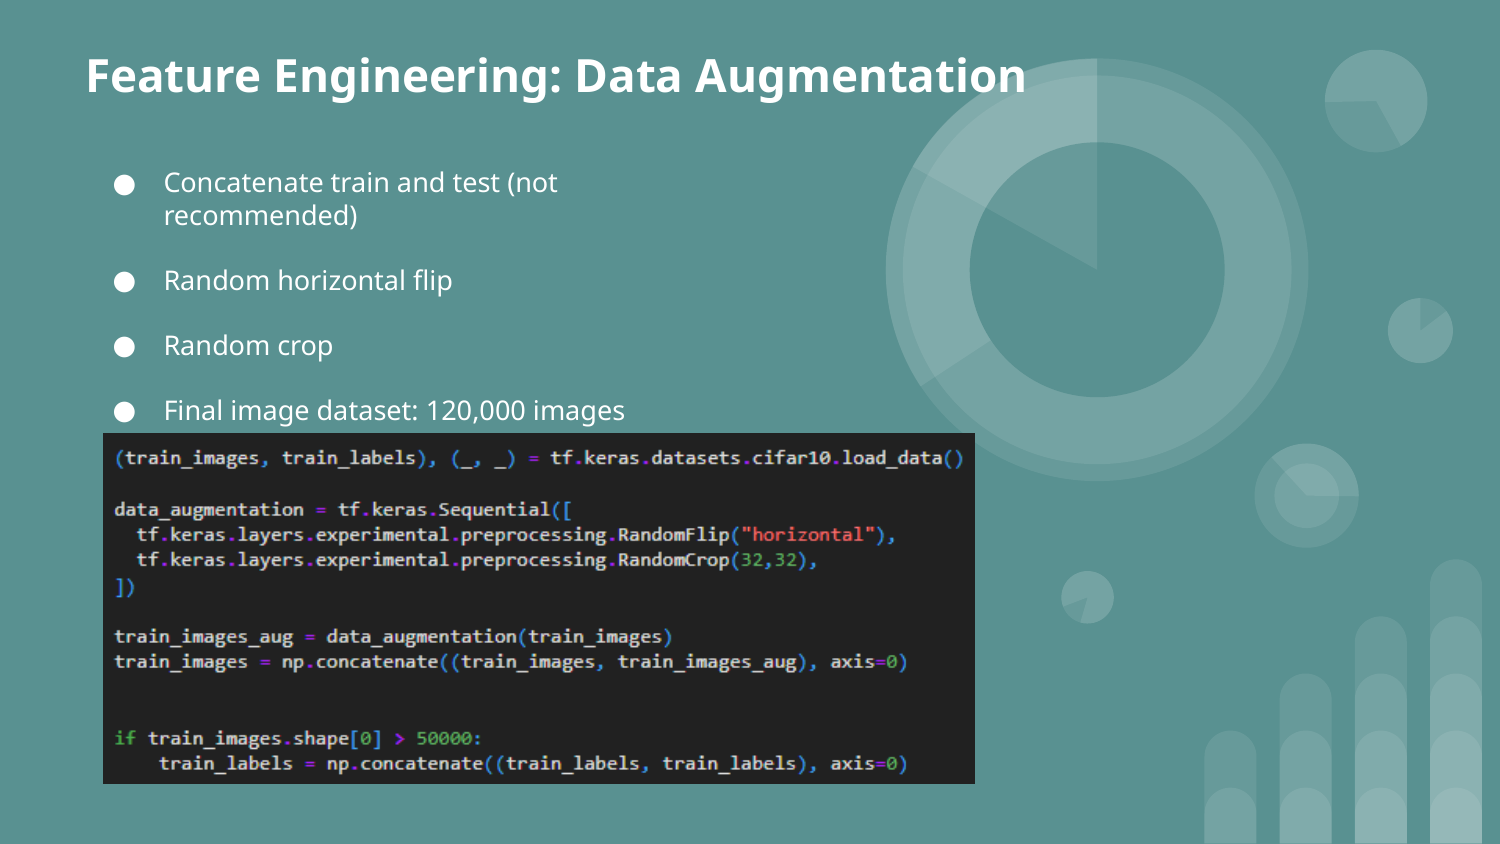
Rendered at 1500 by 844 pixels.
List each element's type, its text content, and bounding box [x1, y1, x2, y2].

picture [103, 433, 975, 784]
text_box Concatenate train and test (not recommended) Random horizontal flip Random crop Final image dataset: 120,000 images [73, 150, 773, 798]
title Feature Engineering: Data Augmentation [70, 29, 1397, 121]
